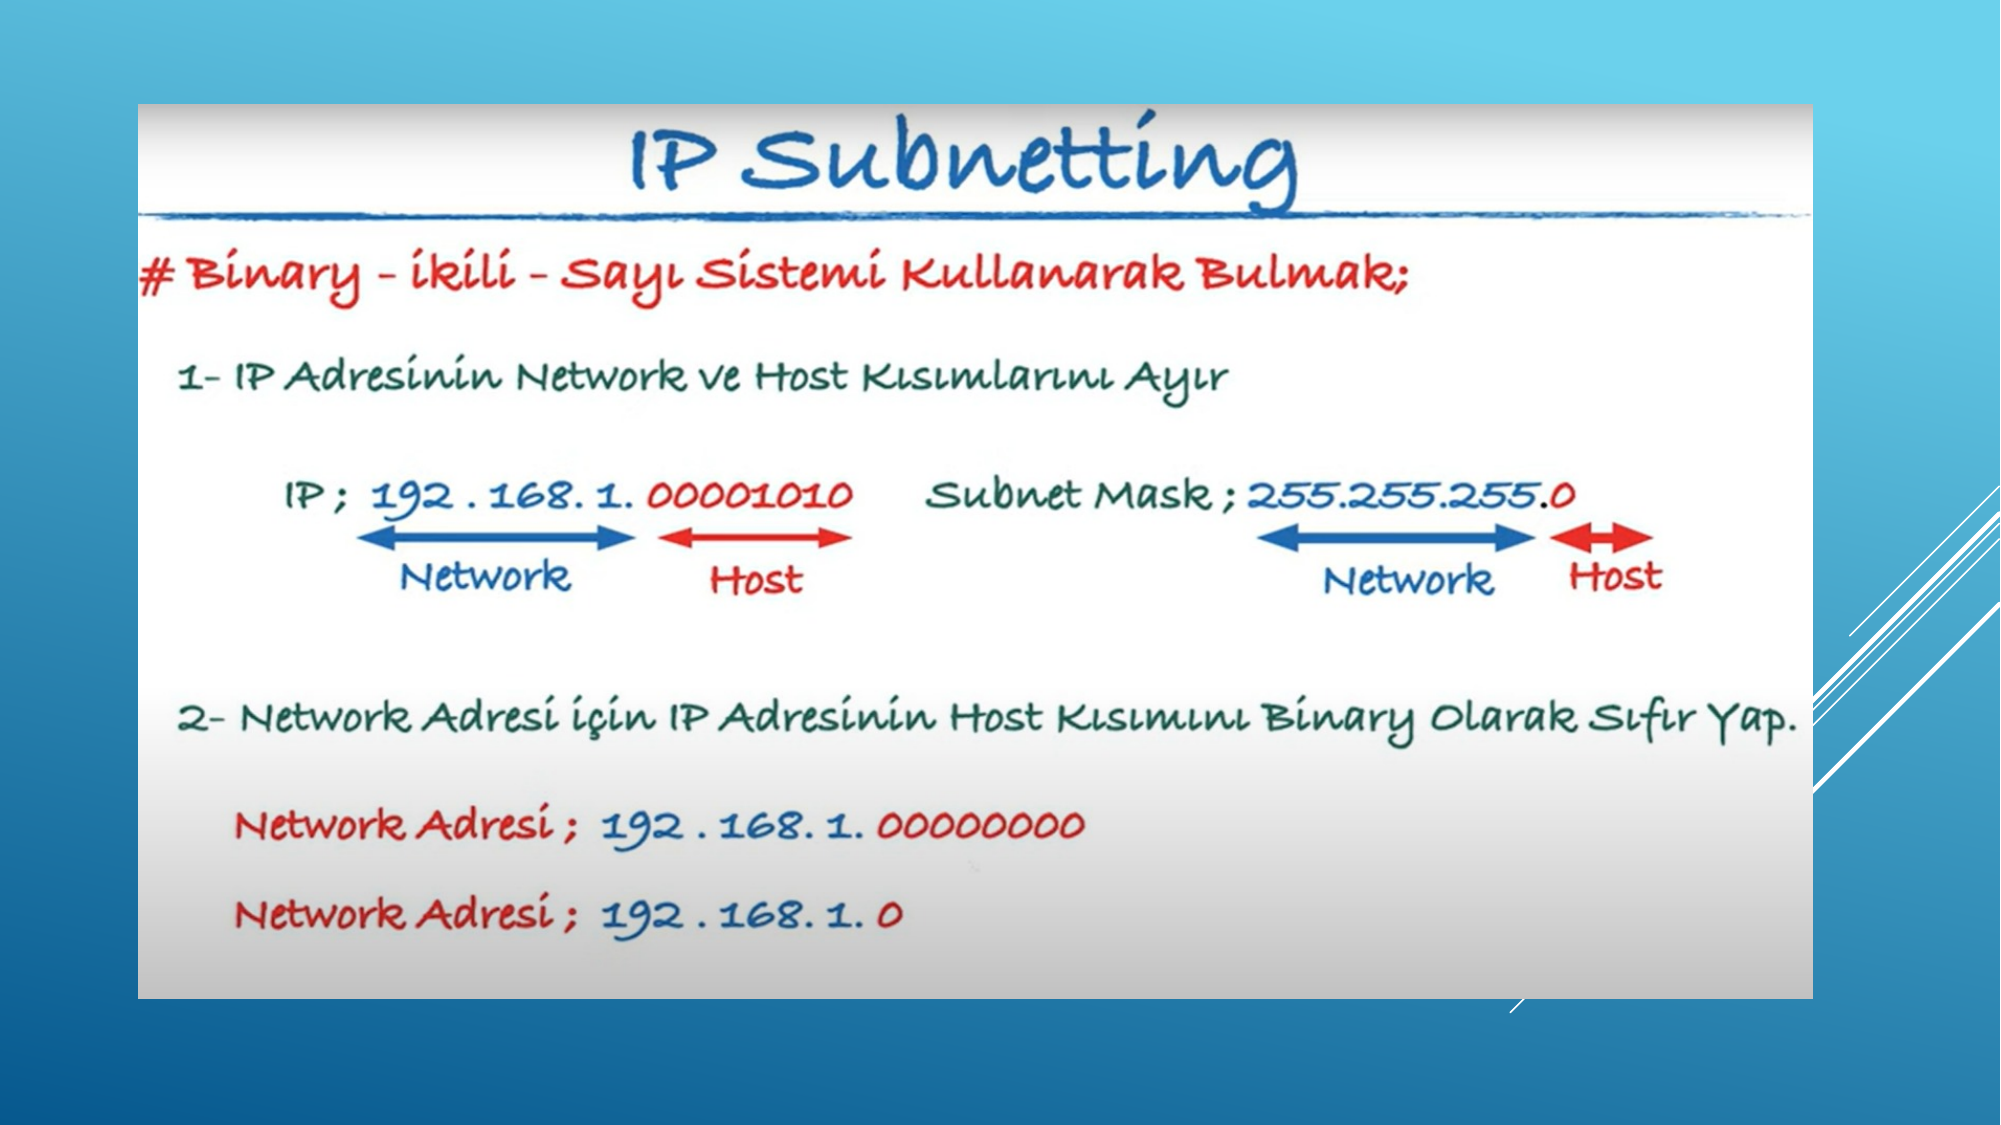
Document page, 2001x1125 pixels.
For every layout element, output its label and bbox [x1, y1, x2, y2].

list [138, 104, 1813, 999]
